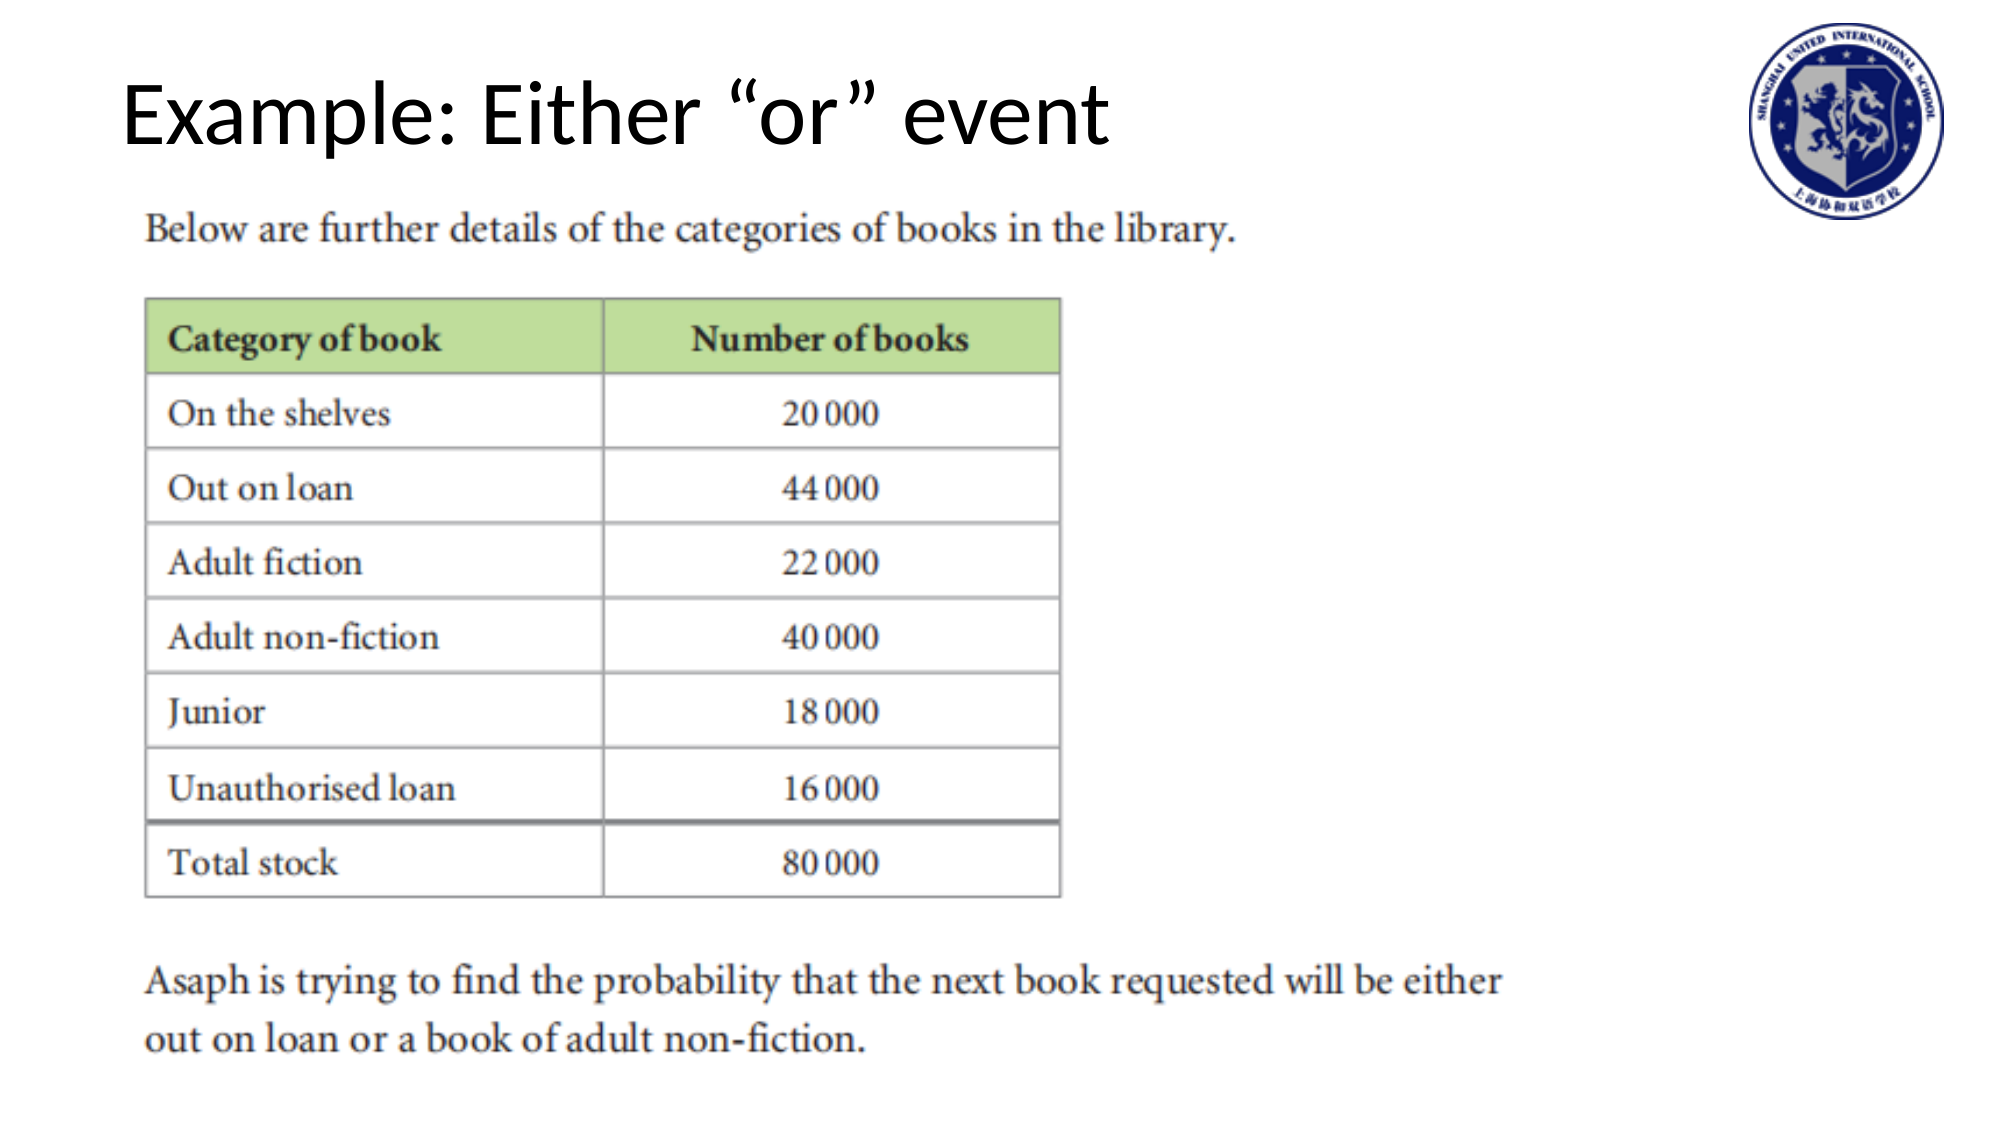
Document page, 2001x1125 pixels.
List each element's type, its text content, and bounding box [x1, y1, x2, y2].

picture [1749, 23, 1944, 220]
title Example: Either “or” event [106, 45, 1832, 185]
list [116, 184, 1541, 1079]
